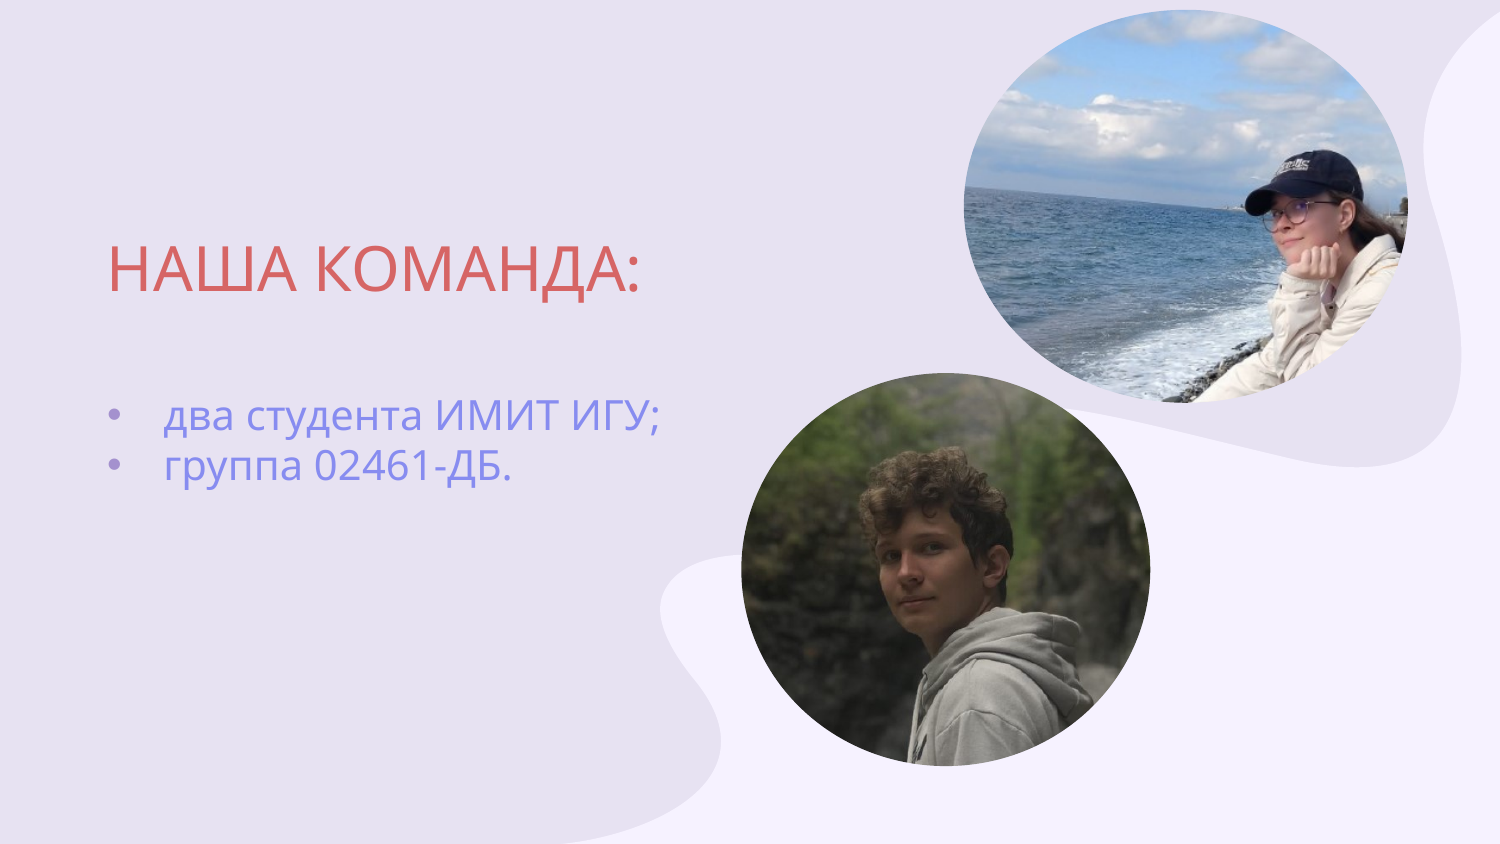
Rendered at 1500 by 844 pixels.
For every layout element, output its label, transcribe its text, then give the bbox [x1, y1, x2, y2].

text_box НАША КОМАНДА: [91, 46, 863, 319]
text_box два студента ИМИТ ИГУ; группа 02461-ДБ. [92, 319, 697, 560]
picture [741, 9, 1409, 767]
